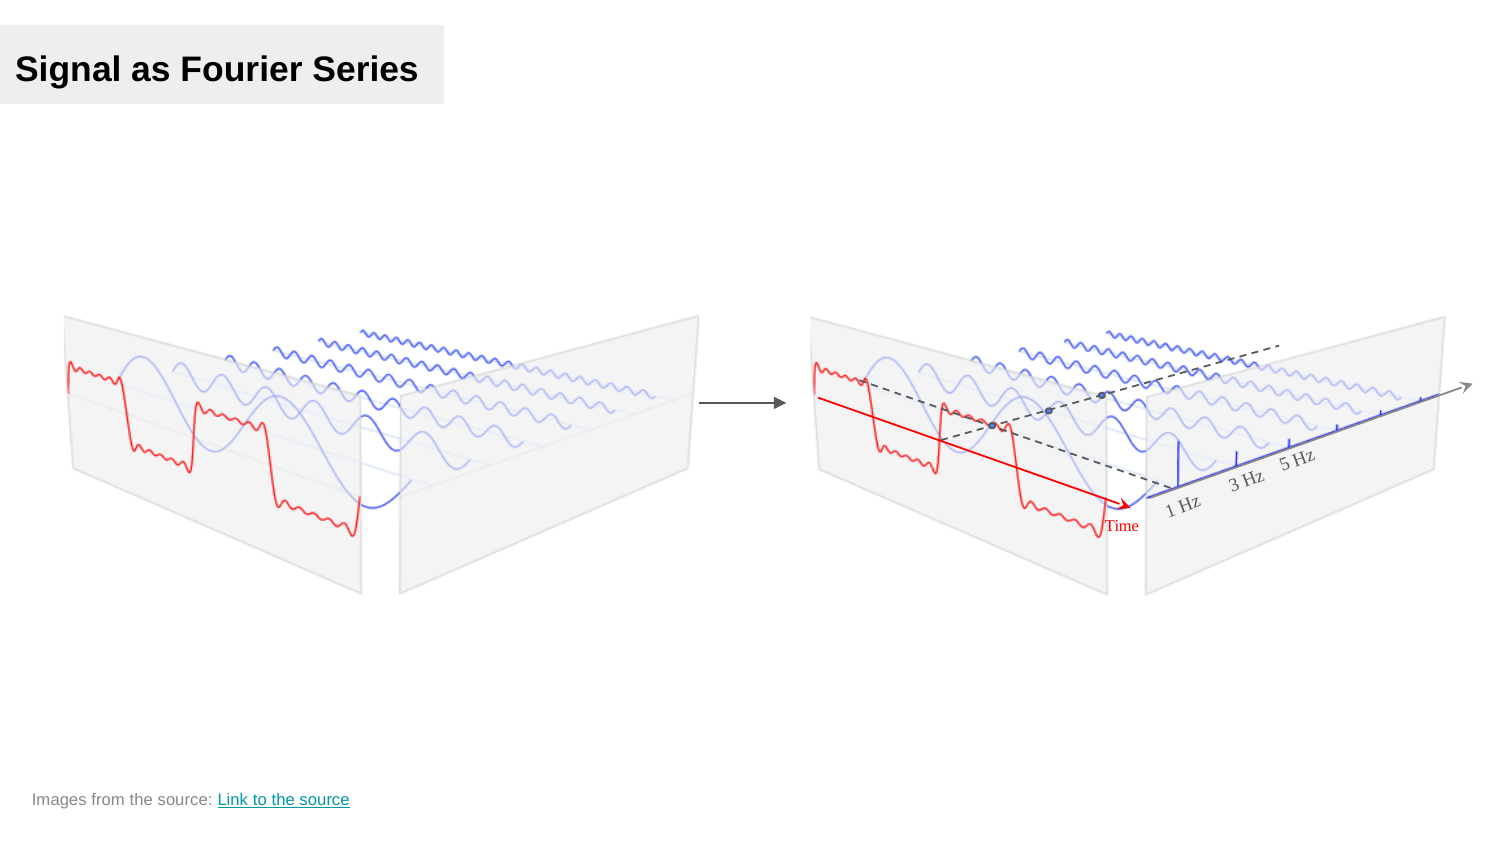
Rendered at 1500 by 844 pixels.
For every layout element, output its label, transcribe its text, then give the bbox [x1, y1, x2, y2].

text_box Signal as Fourier Series [0, 24, 445, 104]
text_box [940, 345, 1280, 382]
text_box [1149, 383, 1473, 499]
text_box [859, 379, 1173, 489]
picture [63, 131, 700, 643]
picture [810, 132, 1446, 645]
text_box Images from the source: Link to the source [16, 778, 425, 819]
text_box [817, 397, 1131, 508]
